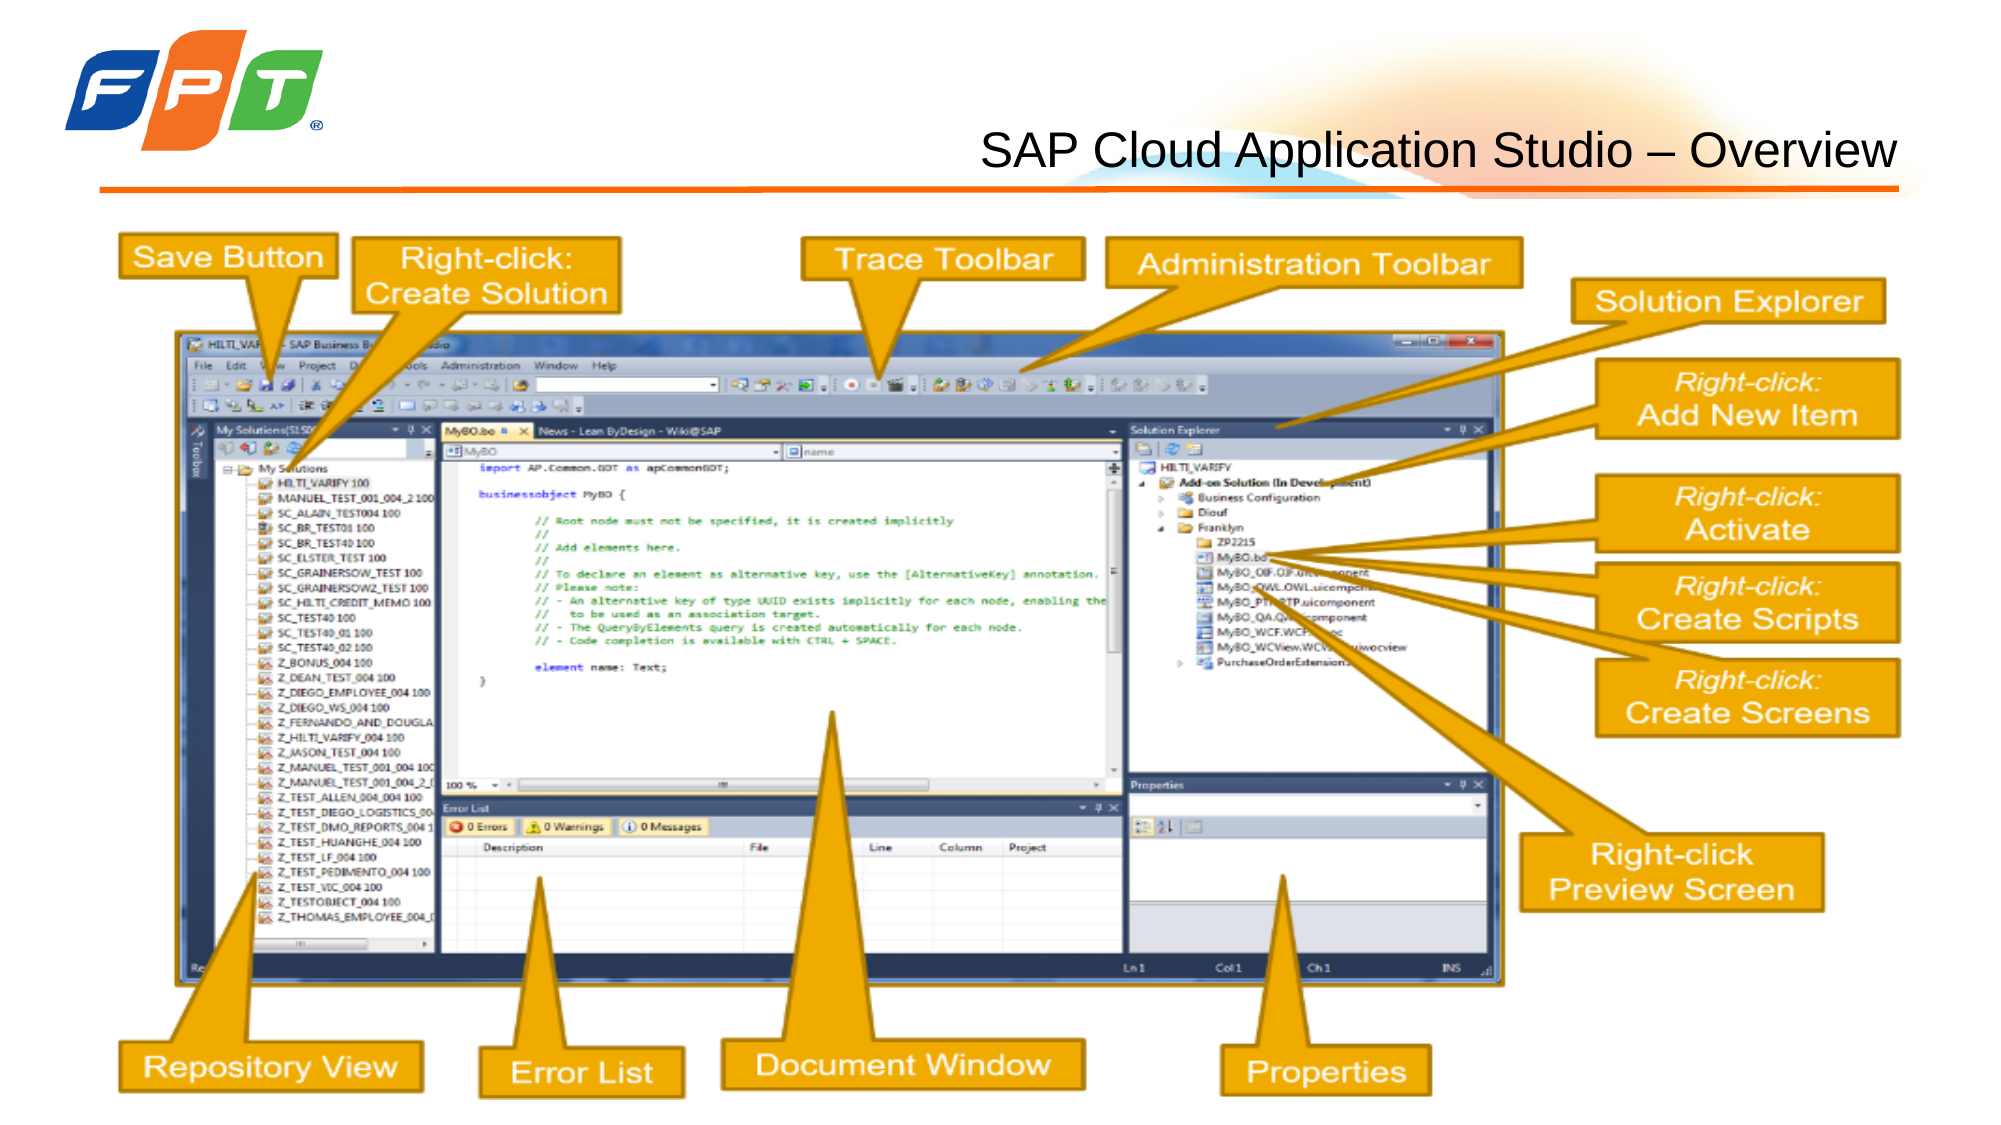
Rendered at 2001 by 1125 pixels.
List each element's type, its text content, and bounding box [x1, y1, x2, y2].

title SAP Cloud Application Studio – Overview [787, 62, 1913, 175]
picture [55, 18, 1930, 1101]
